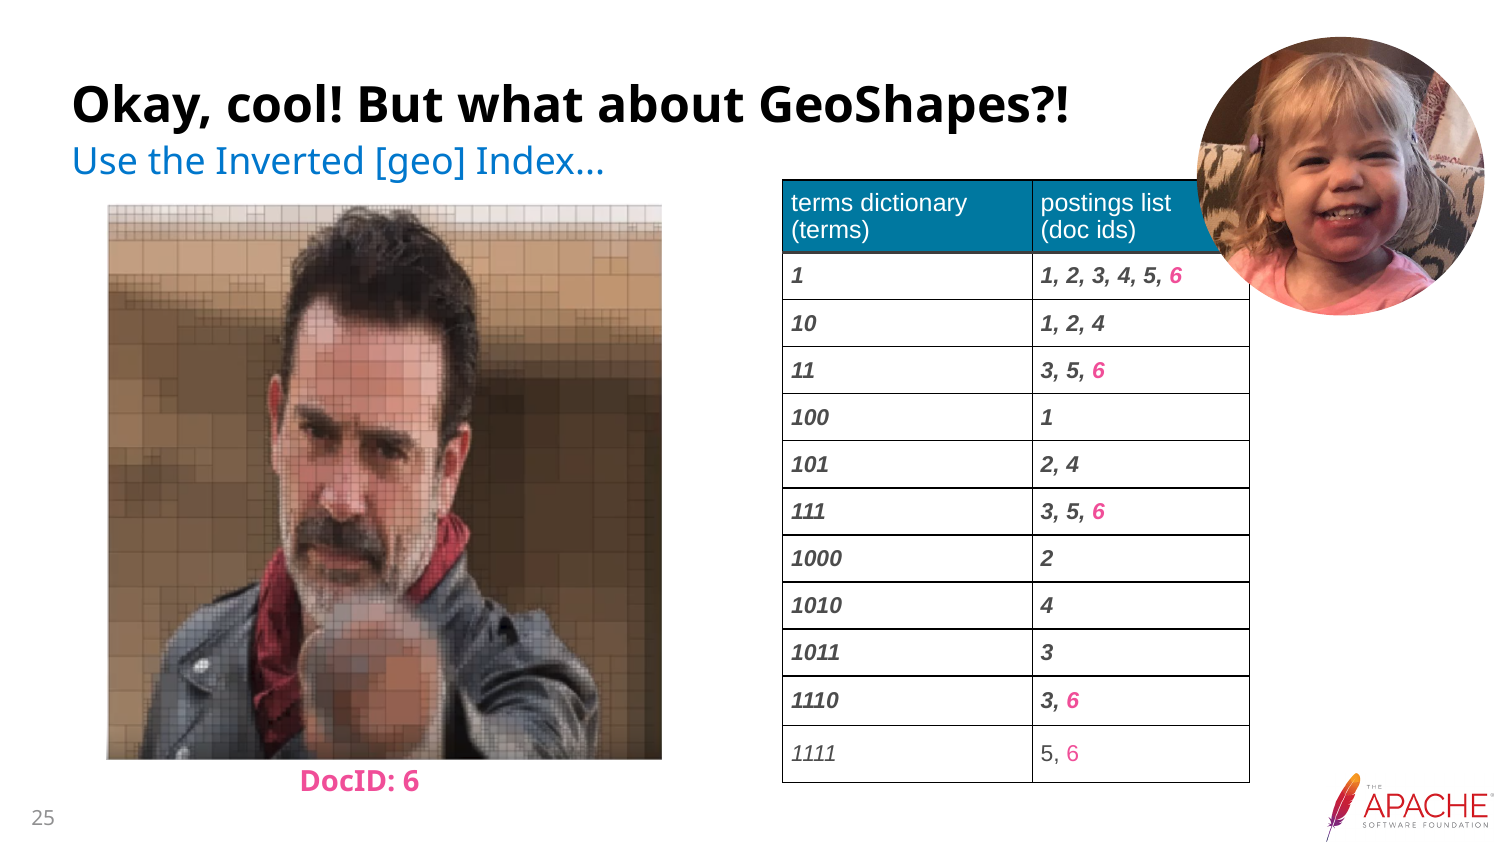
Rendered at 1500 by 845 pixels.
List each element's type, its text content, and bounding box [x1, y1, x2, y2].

picture [1196, 36, 1485, 316]
table_cell 11 [783, 347, 1032, 393]
table_cell 4 [1033, 583, 1249, 628]
table_cell 1, 2, 3, 4, 5, 6 [1033, 254, 1191, 299]
table_cell 1010 [783, 583, 1032, 628]
table_cell 1111 [783, 726, 1032, 782]
table_cell 3, 5, 6 [1033, 347, 1249, 393]
text_box DocID: 6 [284, 769, 438, 801]
list Use the Inverted [geo] Index... [56, 136, 1191, 194]
picture [1326, 773, 1494, 842]
table_header postings list (doc ids) [1033, 181, 1191, 251]
table_cell 1 [783, 254, 1032, 299]
table_cell 2 [1033, 536, 1249, 581]
table_cell 5, 6 [1033, 726, 1249, 782]
table_cell 111 [783, 489, 1032, 534]
table_cell 1011 [783, 630, 1032, 675]
table_cell 1, 2, 4 [1033, 300, 1249, 346]
title Okay, cool! But what about GeoShapes?! [56, 15, 1363, 136]
table_cell 1000 [783, 536, 1032, 581]
table_cell 10 [783, 300, 1032, 346]
table_cell 1 [1033, 394, 1249, 440]
table_cell 101 [783, 441, 1032, 487]
picture [105, 203, 662, 761]
table_cell 3 [1033, 630, 1249, 675]
table_cell 3, 5, 6 [1033, 489, 1249, 534]
table_header terms dictionary (terms) [783, 181, 1032, 251]
table_cell 100 [783, 394, 1032, 440]
table_cell 2, 4 [1033, 441, 1249, 487]
table_cell 1110 [783, 677, 1032, 725]
table_cell 3, 6 [1033, 677, 1249, 725]
